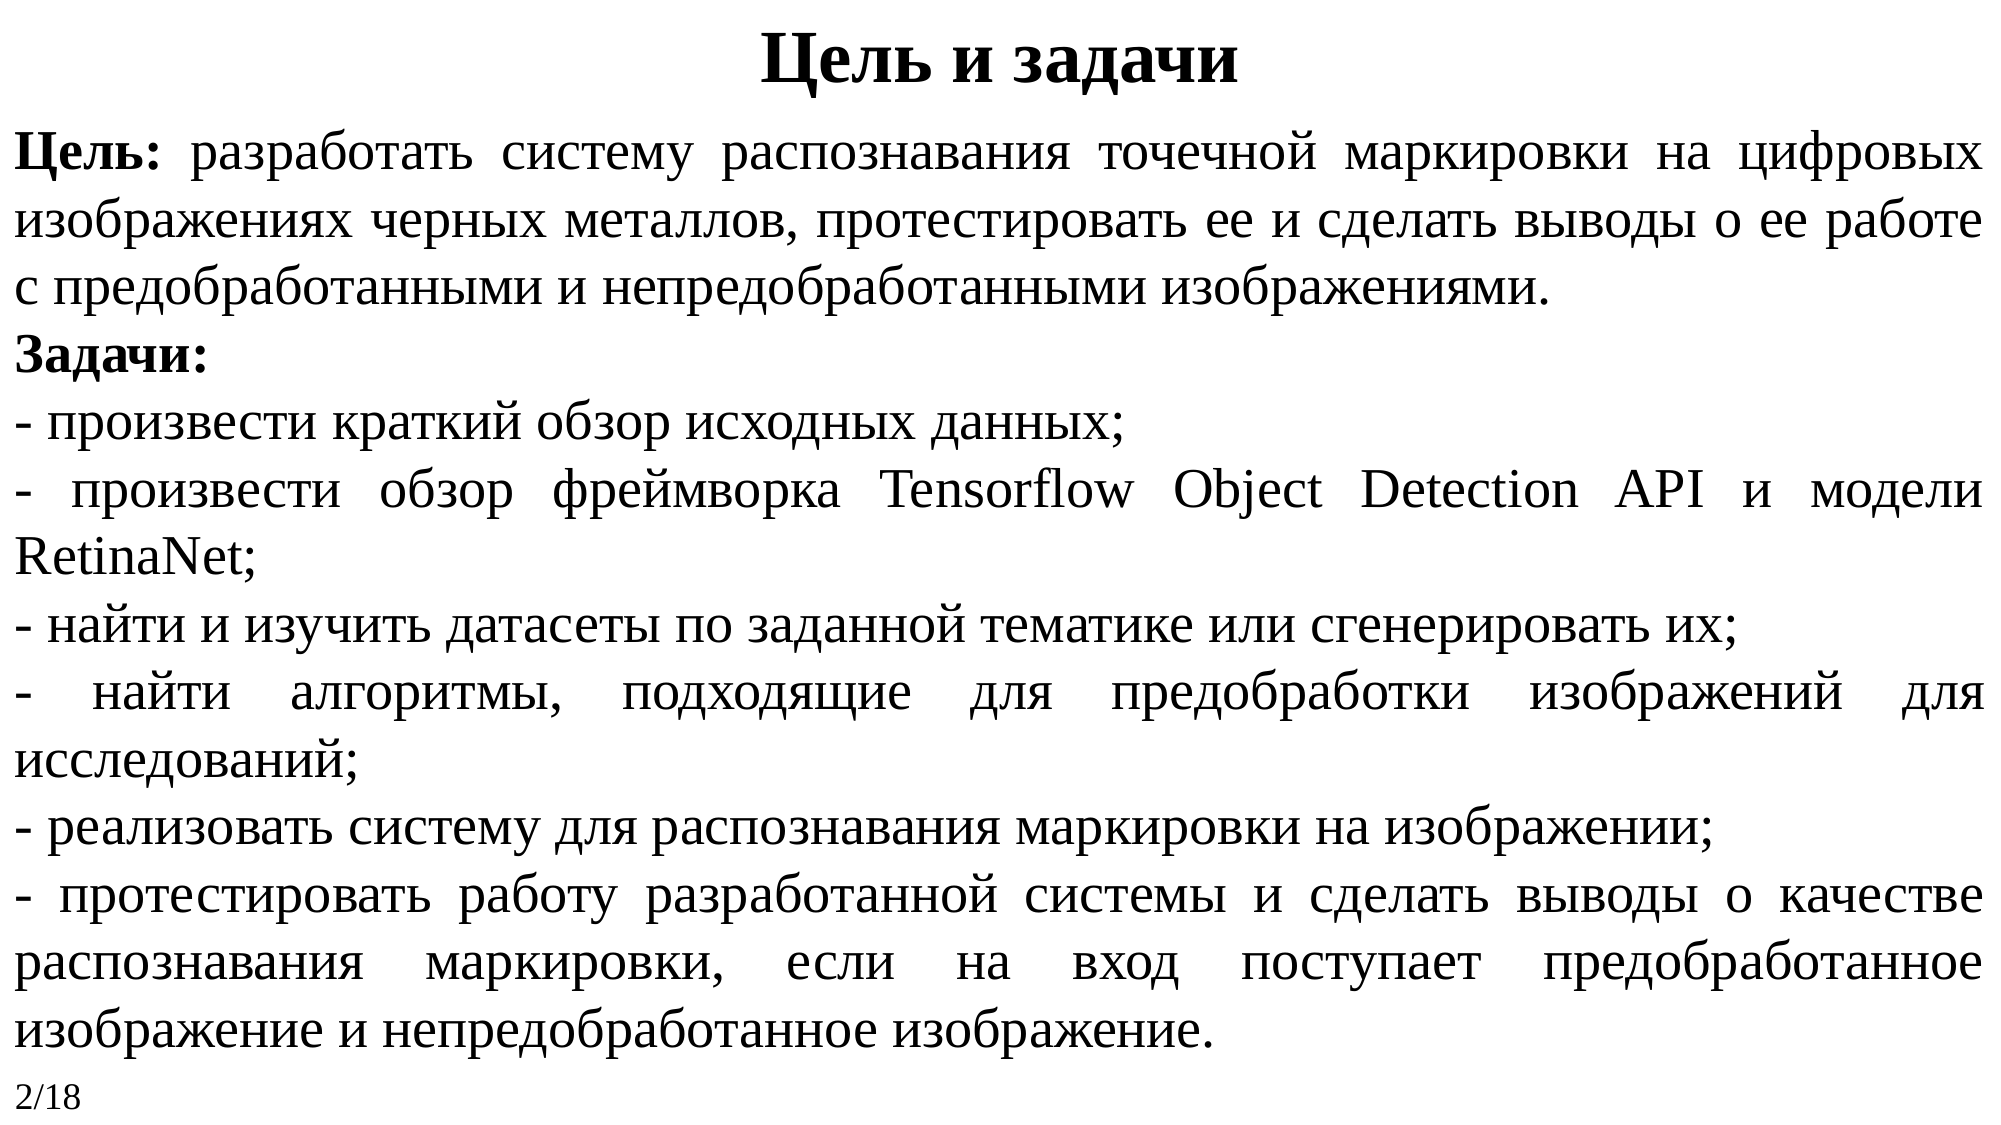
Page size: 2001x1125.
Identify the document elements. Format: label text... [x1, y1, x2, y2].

text_box 2/18 [0, 1066, 105, 1125]
text_box Цель: разработать систему распознавания точечной маркировки на цифровых изображениях черных металлов, протестировать ее и сделать выводы о ее работе с предобработанными и непредобработанными изображениями. Задачи: - произвести краткий обзор исходных данных; - произвести обзор фреймворка Tensorflow Object Detection API и модели RetinaNet; - найти и изучить датасеты по заданной тематике или сгенерировать их; - найти алгоритмы, подходящие для предобработки изображений для исследований; - реализовать систему для распознавания маркировки на изображении; - протестировать работу разработанной системы и сделать выводы о качестве распознавания маркировки, если на вход поступает предобработанное изображение и непредобработанное изображение. [0, 105, 2000, 1066]
text_box Цель и задачи [0, 0, 2000, 105]
